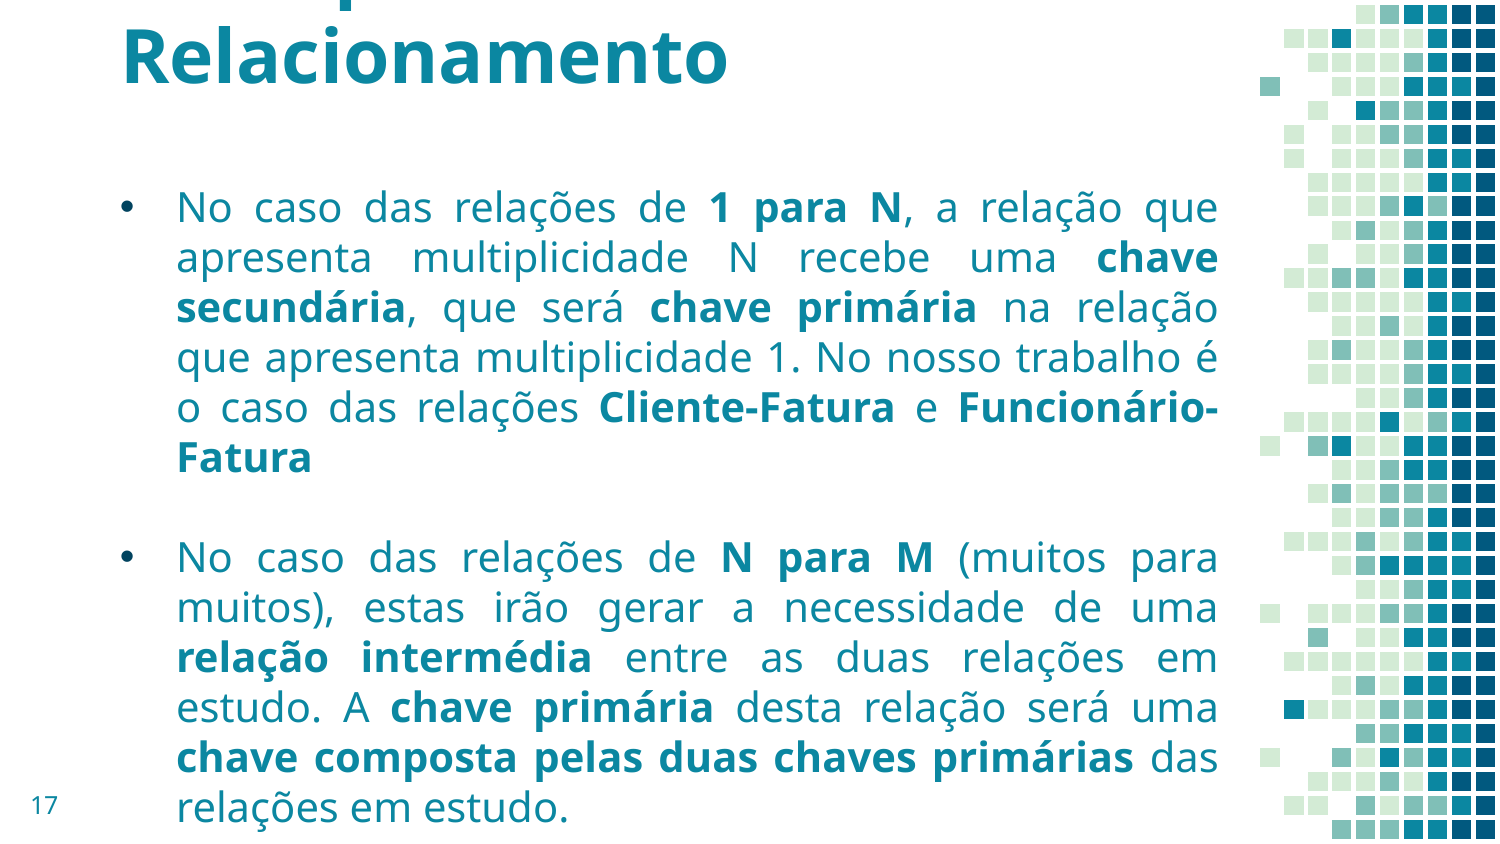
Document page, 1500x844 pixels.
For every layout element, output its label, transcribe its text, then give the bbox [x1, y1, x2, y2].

text_box No caso das relações de 1 para N, a relação que apresenta multiplicidade N recebe uma chave secundária, que será chave primária na relação que apresenta multiplicidade 1. No nosso trabalho é o caso das relações Cliente-Fatura e Funcionário-Fatura No caso das relações de N para M (muitos para muitos), estas irão gerar a necessidade de uma relação intermédia entre as duas relações em estudo. A chave primária desta relação será uma chave composta pelas duas chaves primárias das relações em estudo. [104, 173, 1234, 844]
slide_number 17 [15, 774, 104, 839]
title 4.2. Tipos de Relacionamento [105, 0, 1215, 114]
